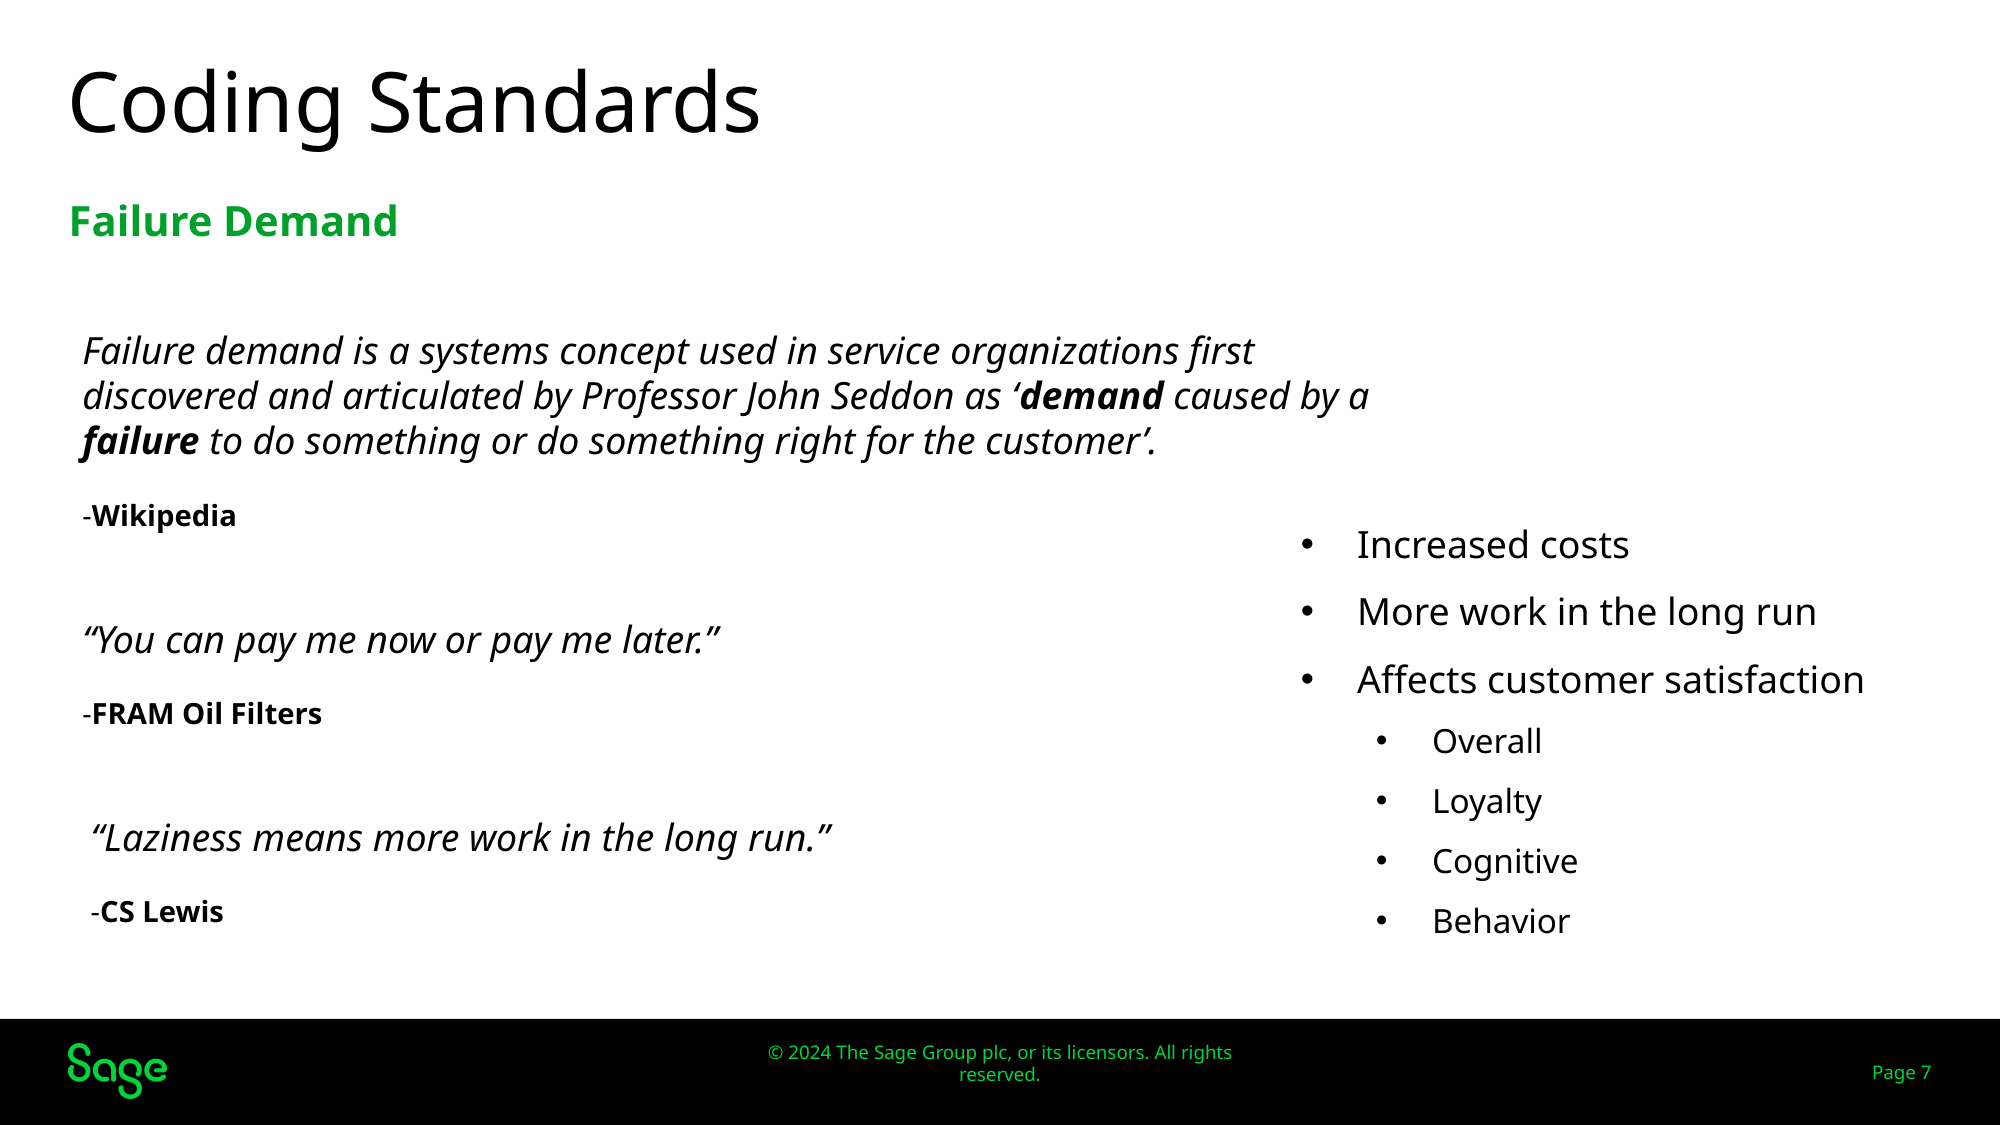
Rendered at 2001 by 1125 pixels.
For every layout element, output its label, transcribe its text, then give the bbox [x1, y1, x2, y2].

picture [68, 1043, 167, 1099]
list Failure Demand [68, 186, 1930, 259]
text_box Failure demand is a systems concept used in service organizations first discovered and articulated by Professor John Seddon as ‘demand caused by a failure to do something or do something right for the customer’. -Wikipedia [67, 319, 1416, 540]
text_box “Laziness means more work in the long run.” -CS Lewis [75, 806, 1424, 936]
slide_number Page 7 [1809, 1043, 1947, 1104]
title Coding Standards [67, 49, 1930, 147]
text_box Increased costs More work in the long run Affects customer satisfaction Overall Loyalty Cognitive Behavior [1285, 490, 1930, 983]
text_box “You can pay me now or pay me later.” -FRAM Oil Filters [67, 608, 783, 738]
